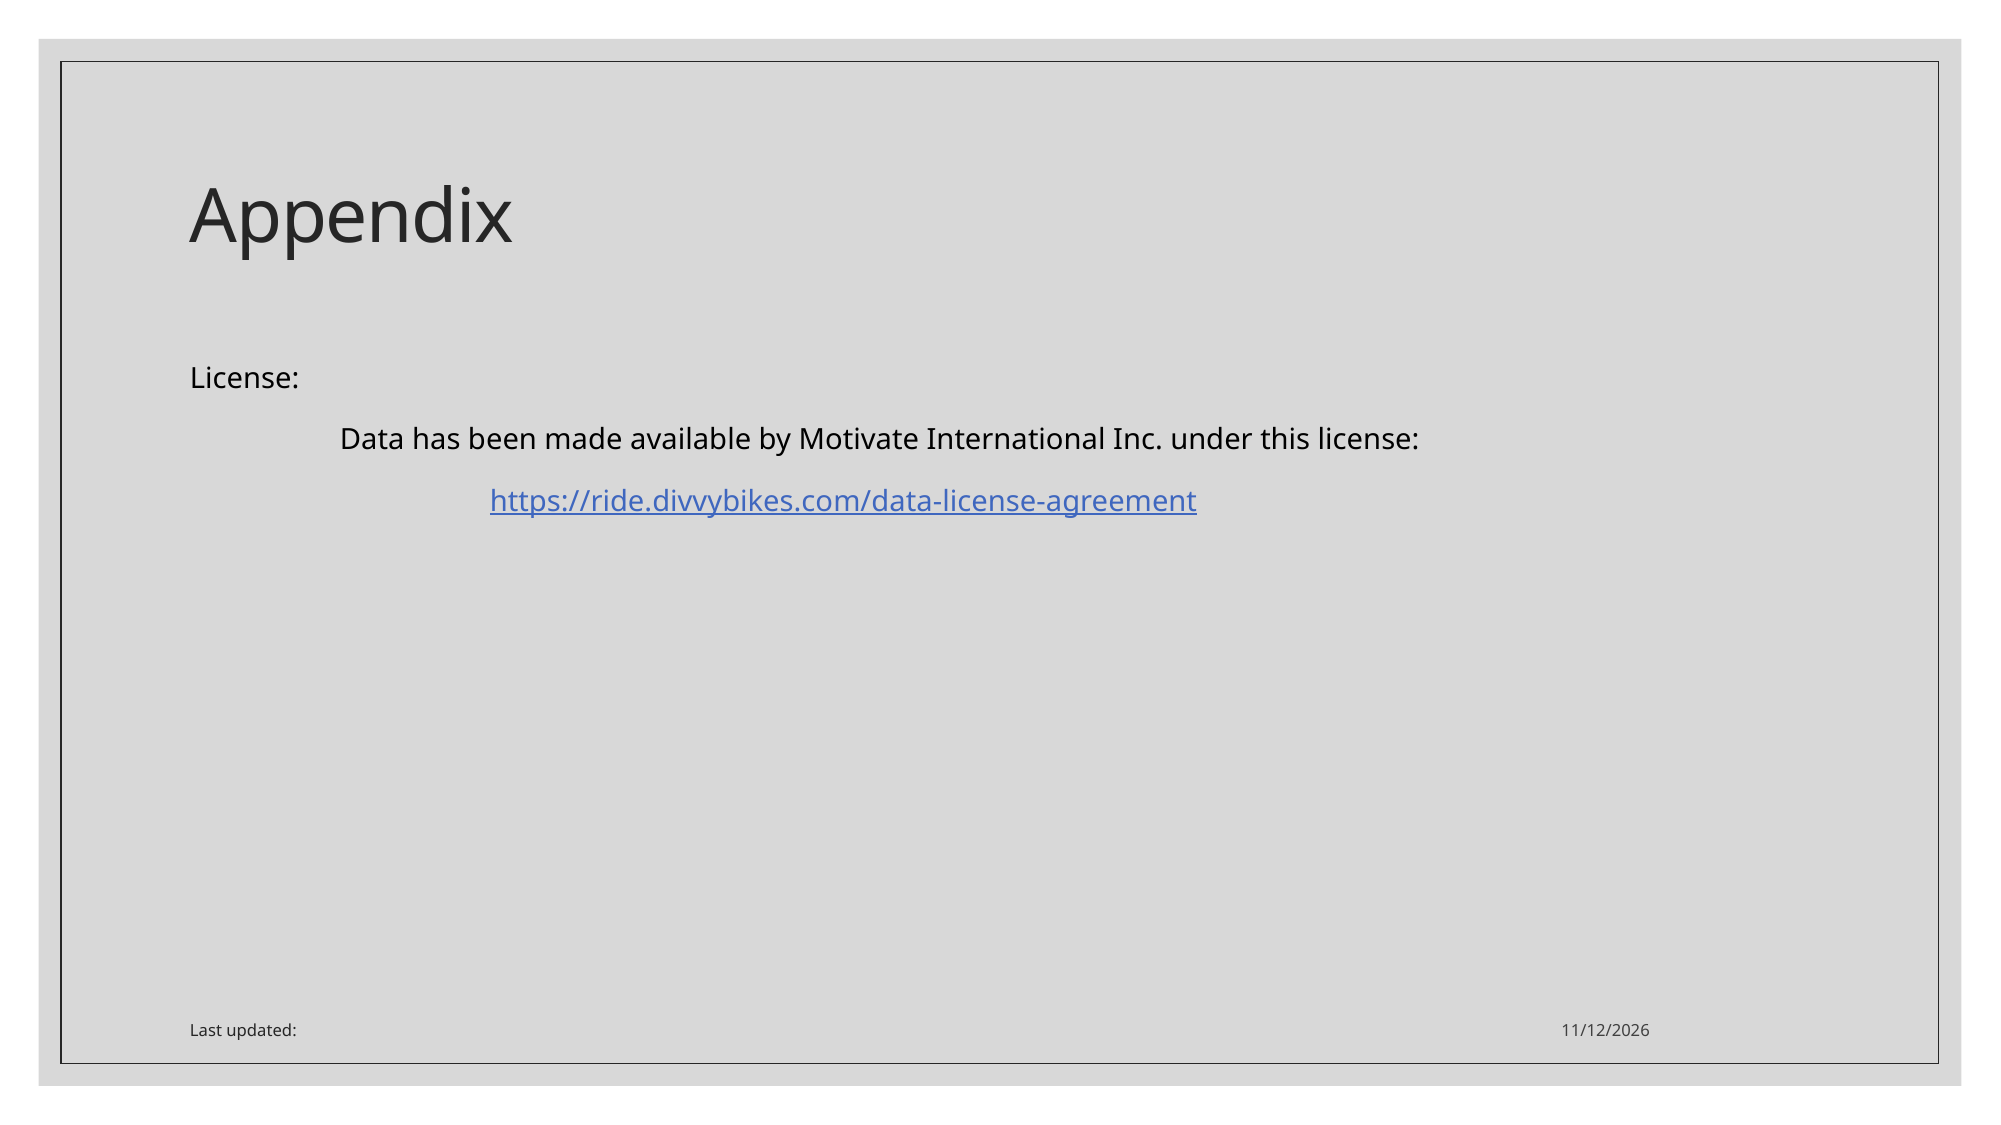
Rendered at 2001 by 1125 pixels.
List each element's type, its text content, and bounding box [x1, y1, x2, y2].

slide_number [1190, 990, 1665, 1050]
title Appendix [174, 105, 1825, 331]
footer Last updated: [174, 990, 1130, 1050]
list License: Data has been made available by Motivate International Inc. under this license: https://ride.divvybikes.com/data-license-agreement [174, 345, 1825, 977]
